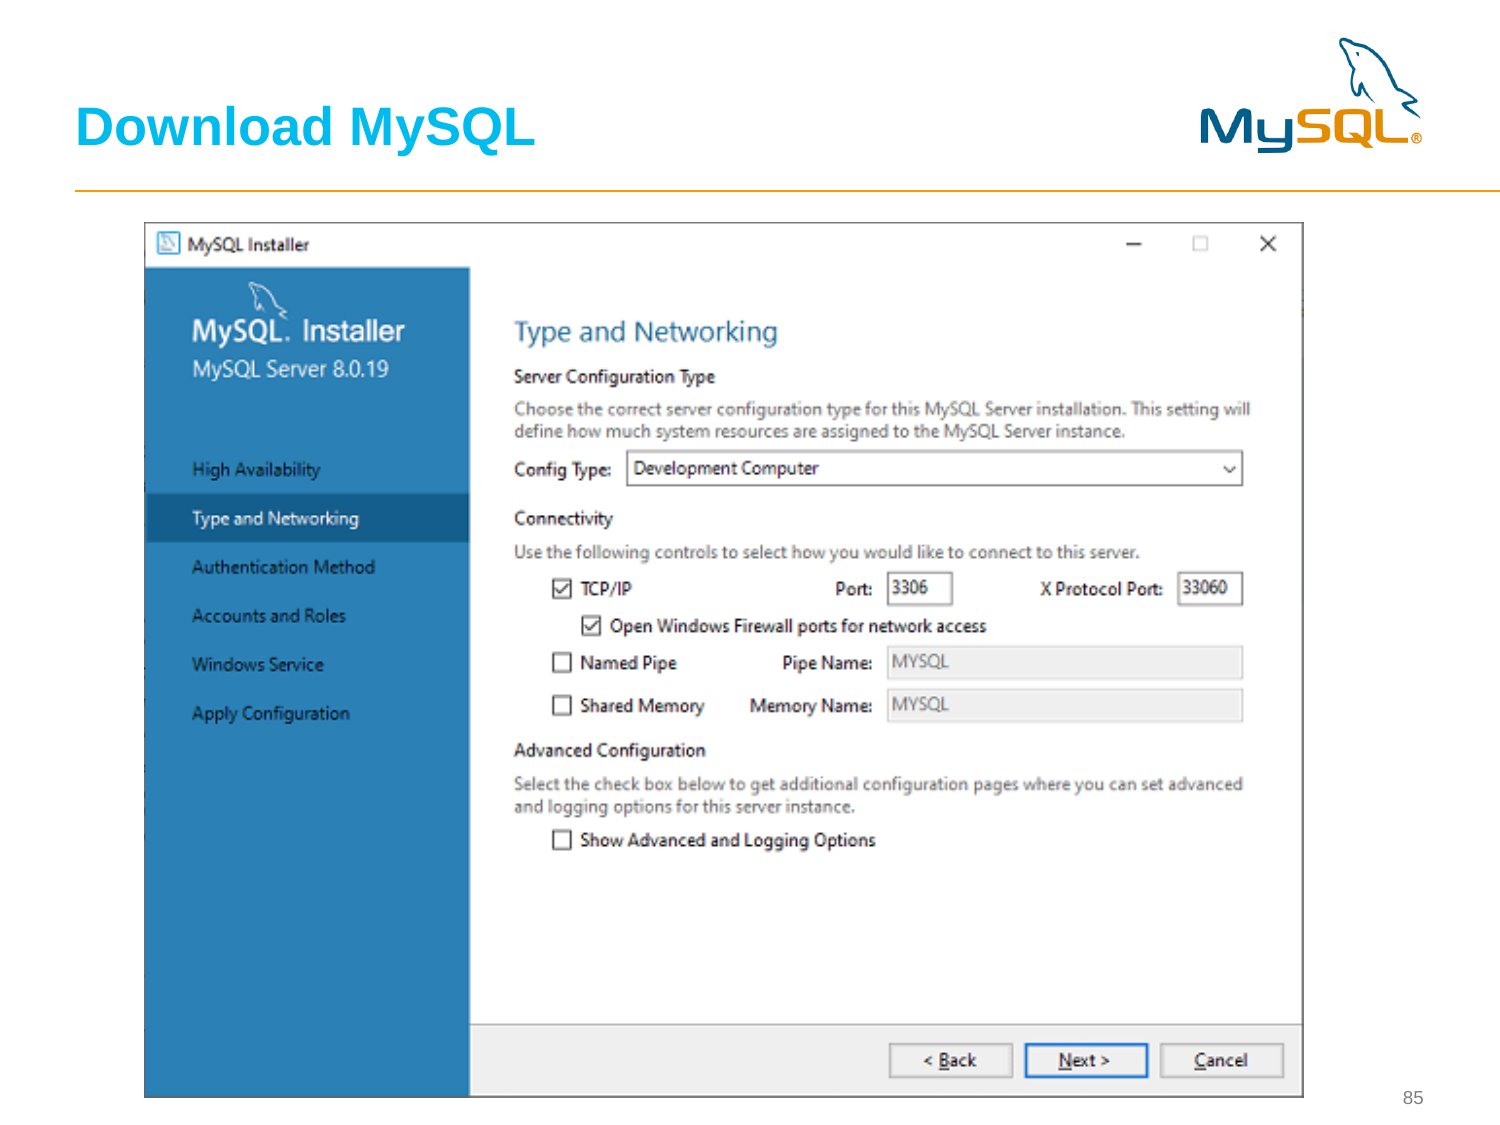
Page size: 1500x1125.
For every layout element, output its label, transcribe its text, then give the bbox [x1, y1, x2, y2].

picture [144, 221, 1304, 1098]
title Download MySQL [75, 27, 1422, 157]
